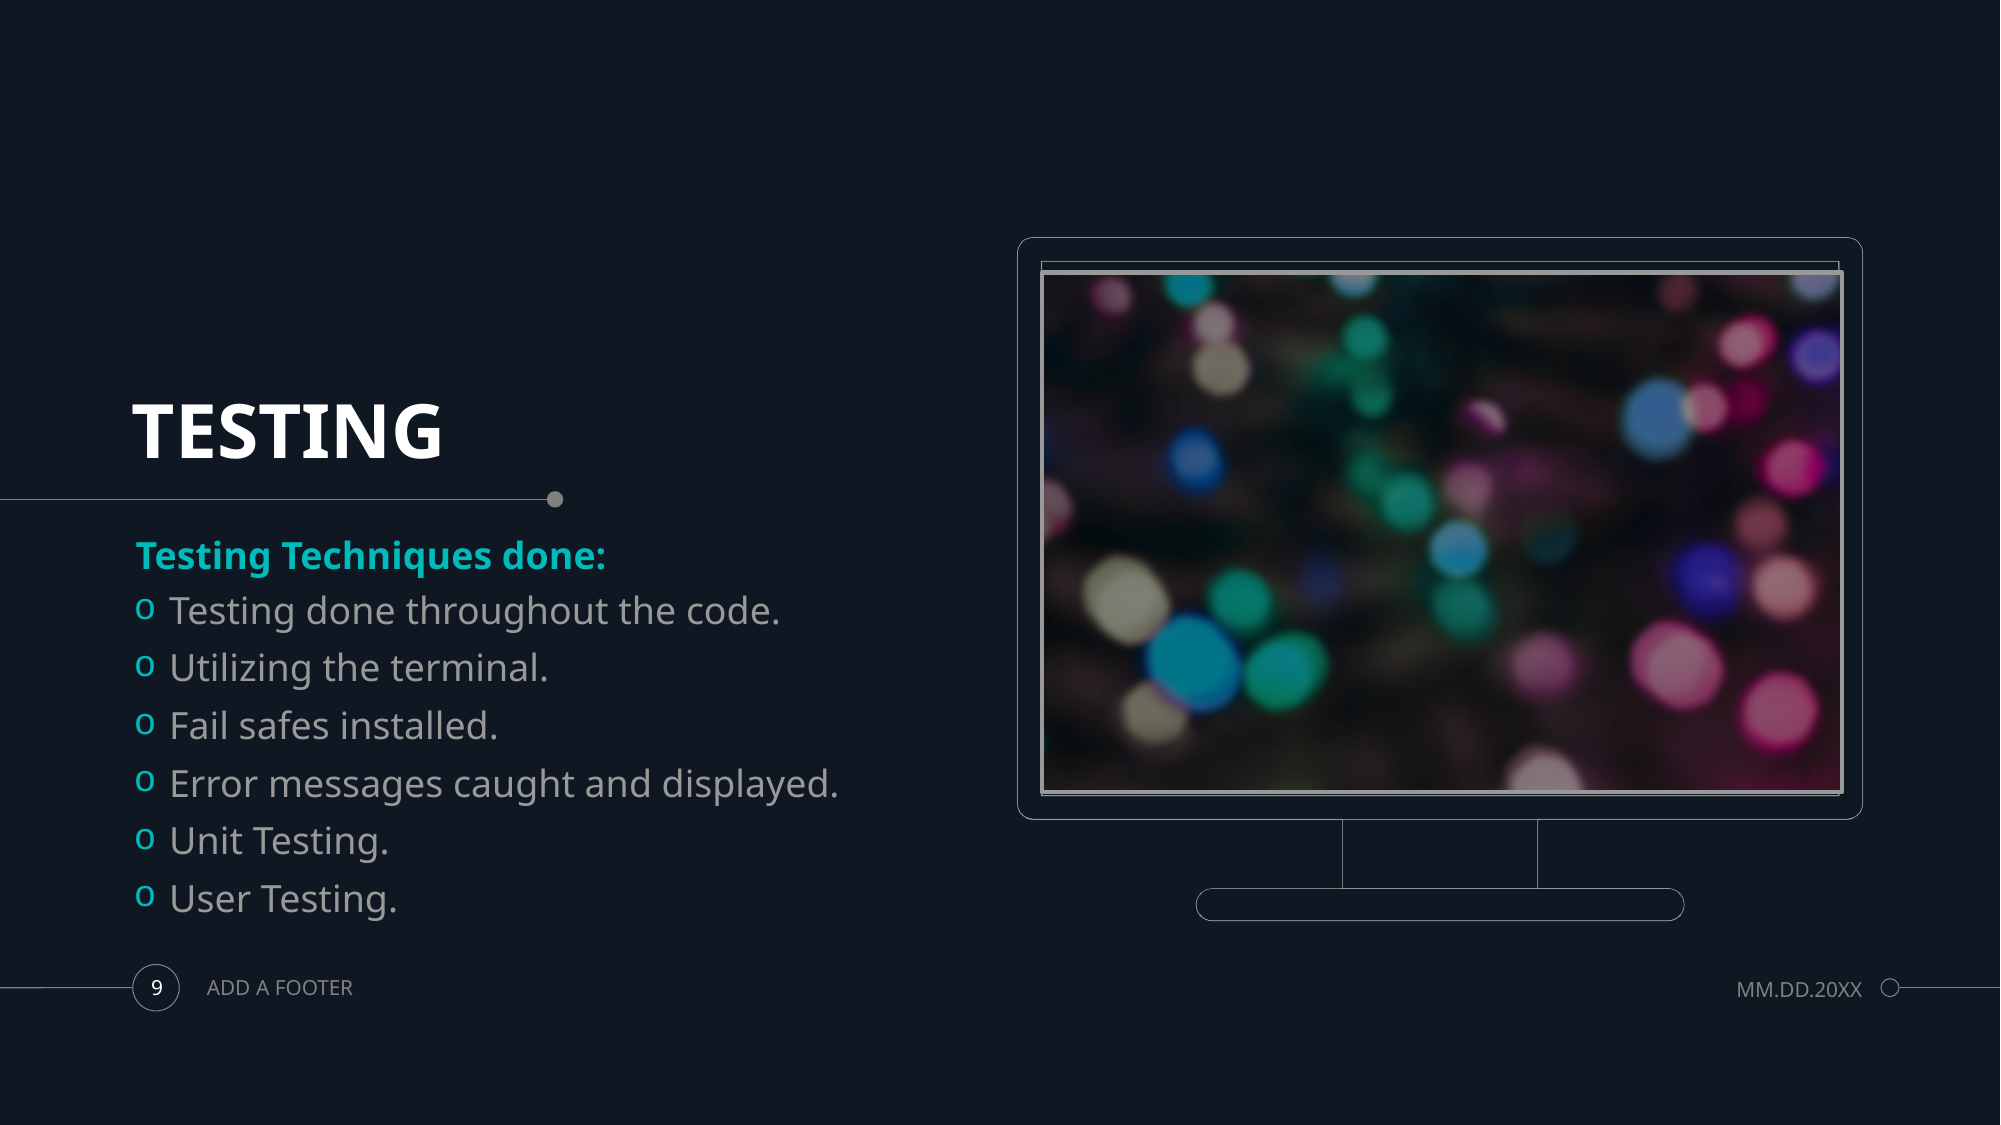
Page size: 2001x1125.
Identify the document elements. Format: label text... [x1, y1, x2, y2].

list Testing done throughout the code. Utilizing the terminal. Fail safes installed. Error messages caught and displayed. Unit Testing. User Testing. [133, 586, 865, 949]
slide_number 9 [127, 964, 186, 1014]
slide_number MM.DD.20XX [1643, 964, 1863, 1014]
picture [1015, 235, 1865, 923]
title TESTING [131, 342, 864, 475]
list Testing Techniques done: [135, 532, 865, 586]
footer ADD A FOOTER [191, 964, 671, 1014]
